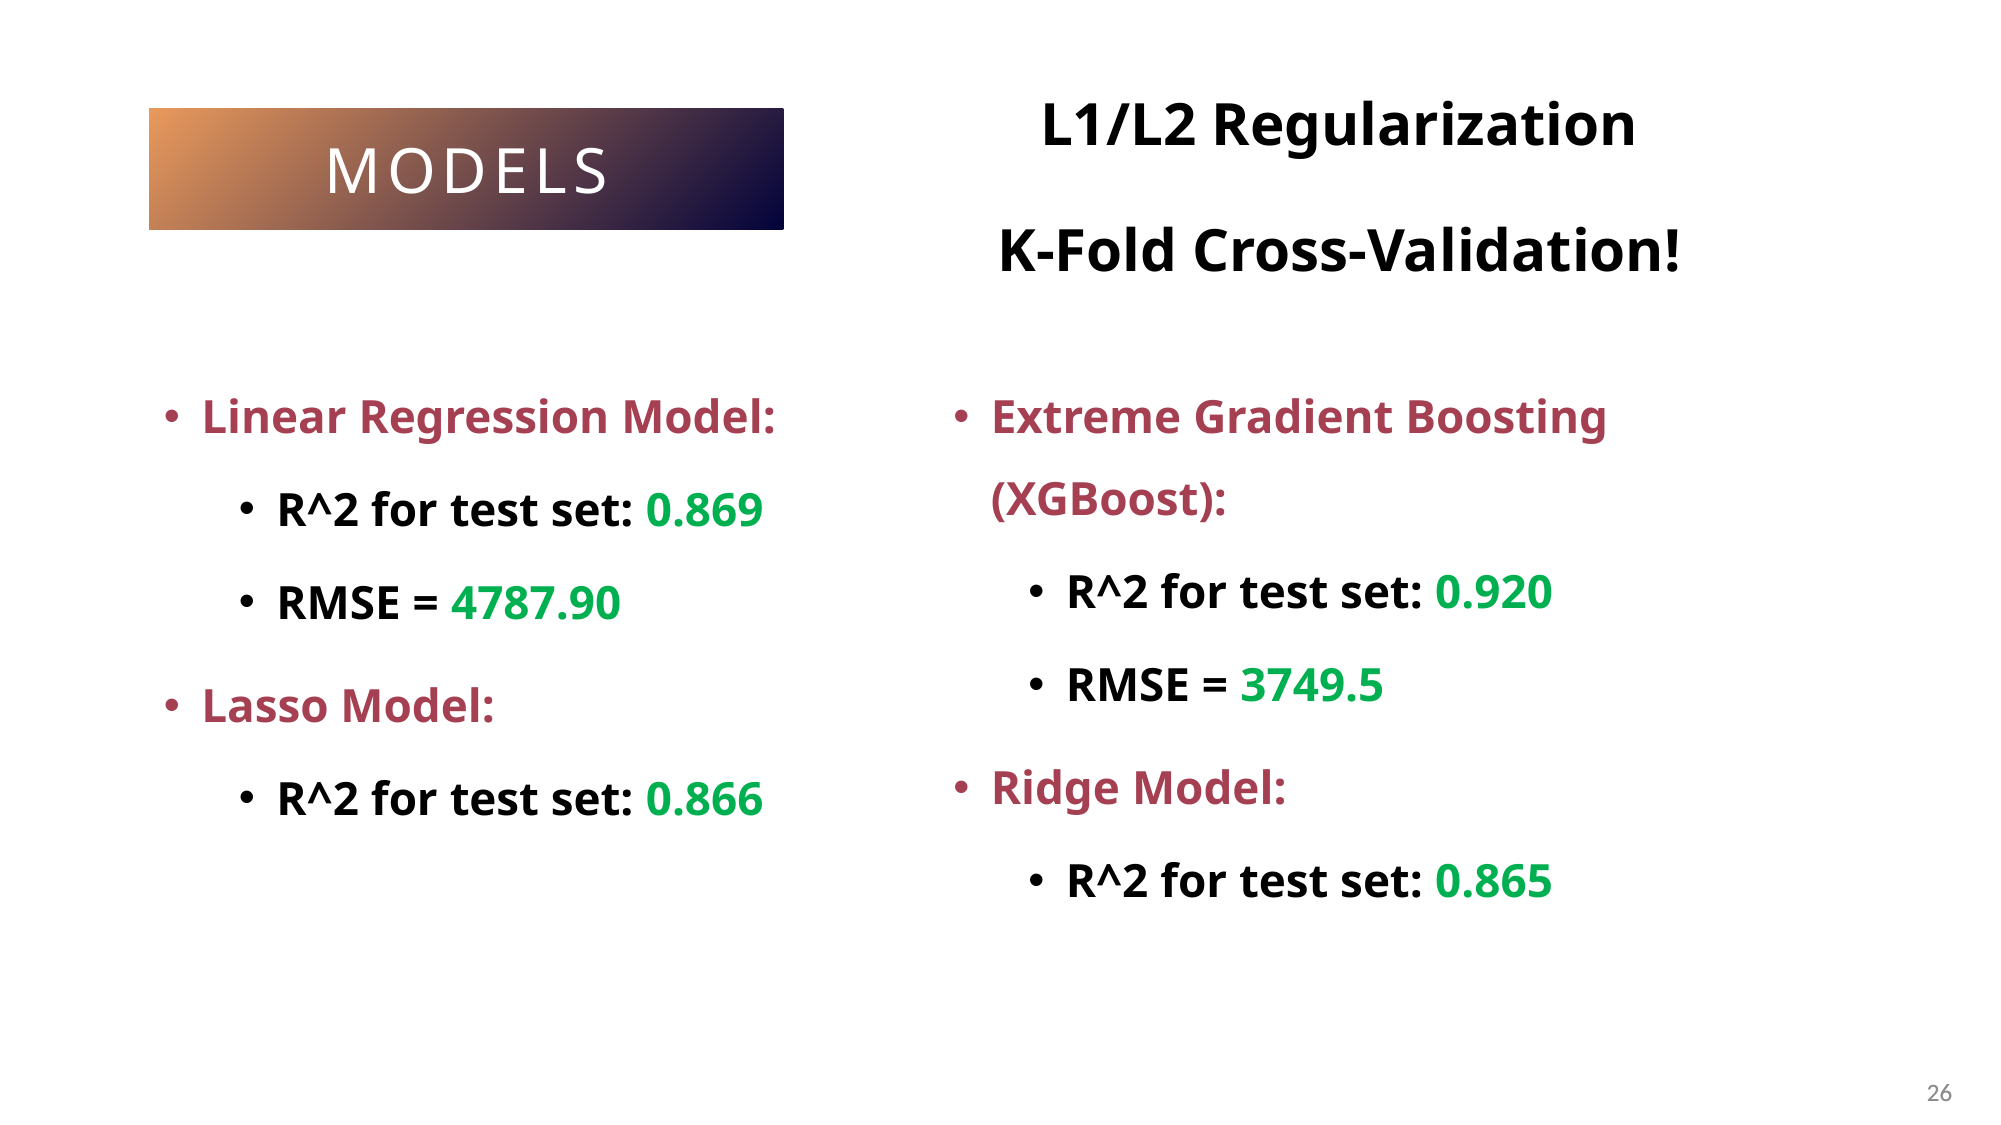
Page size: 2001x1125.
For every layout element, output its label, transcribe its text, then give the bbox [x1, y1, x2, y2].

slide_number 26 [1894, 1061, 1968, 1121]
text_box L1/L2 Regularization K-Fold Cross-Validation! [893, 44, 1785, 198]
list Linear Regression Model: R^2 for test set: 0.869 RMSE = 4787.90 Lasso Model: R^2 for test set: 0.866 [149, 276, 831, 985]
text_box Extreme Gradient Boosting (XGBoost): R^2 for test set: 0.920 RMSE = 3749.5 Ridge Model: R^2 for test set: 0.865 [938, 276, 1829, 1081]
list MODELS [149, 108, 784, 230]
